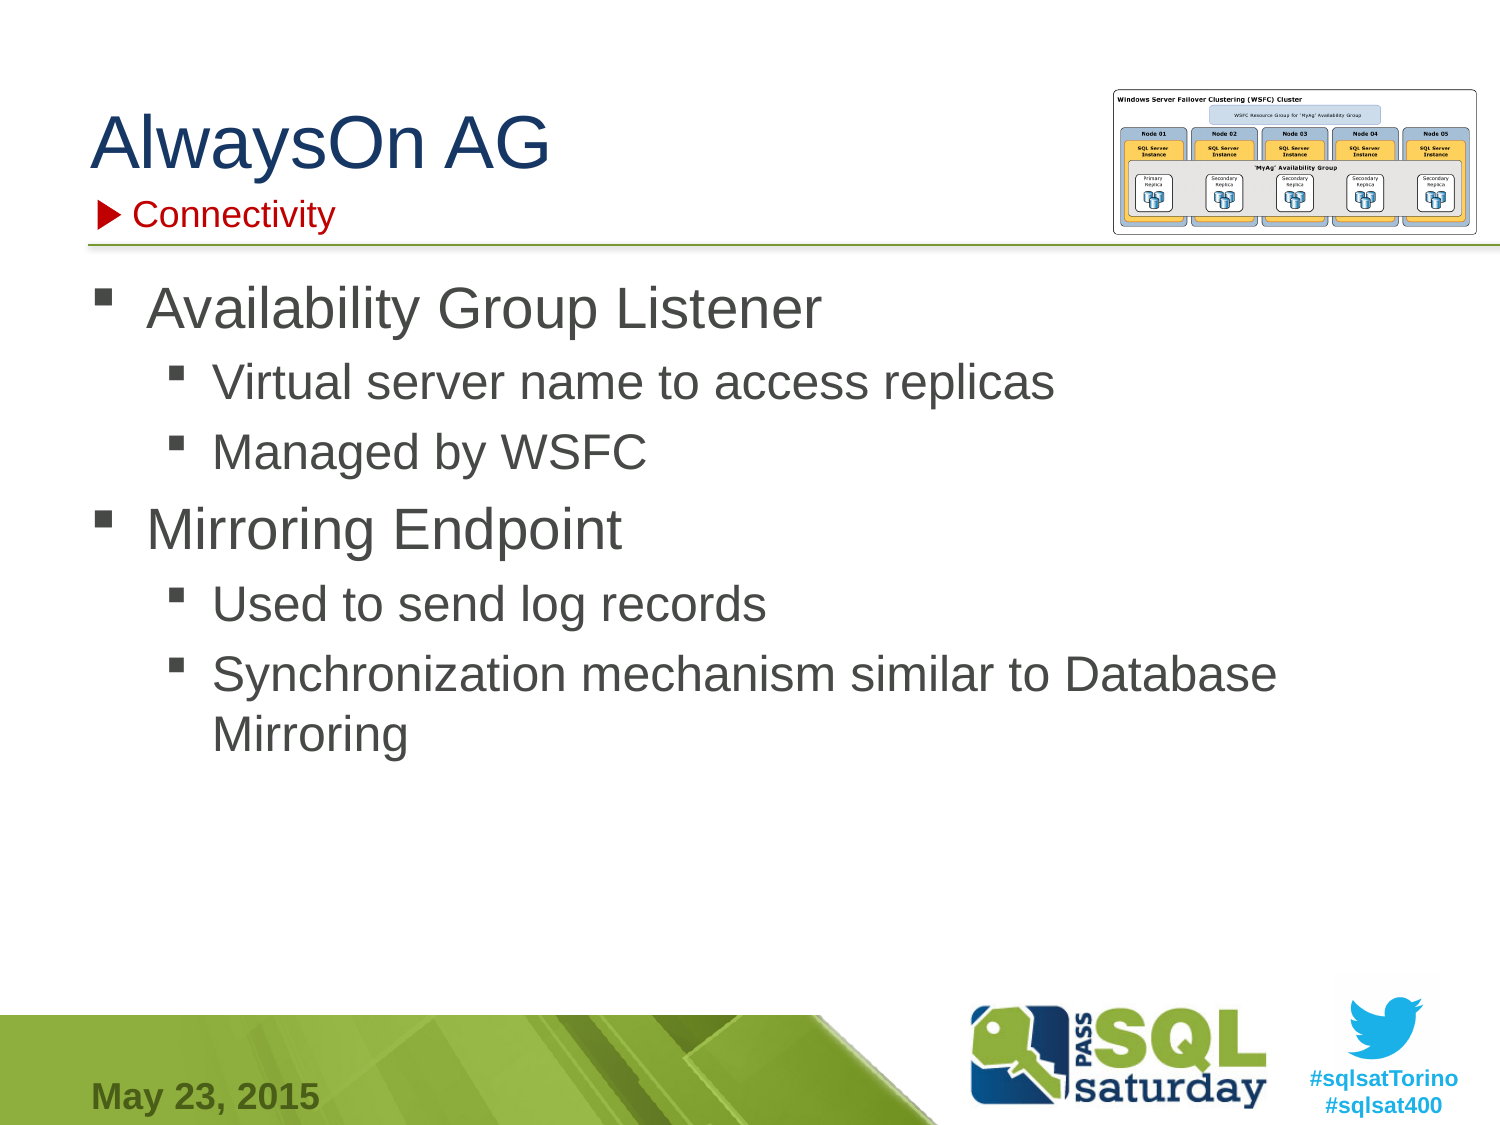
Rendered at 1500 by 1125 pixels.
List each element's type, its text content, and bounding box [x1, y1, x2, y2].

list Availability Group Listener Virtual server name to access replicas Managed by WSFC Mirroring Endpoint Used to send log records Synchronization mechanism similar to Database Mirroring [75, 262, 1425, 1005]
title AlwaysOn AG [75, 45, 1425, 233]
list Connectivity [117, 179, 1425, 245]
picture [0, 1005, 1282, 1125]
picture [1112, 89, 1477, 235]
picture [1332, 974, 1439, 1082]
